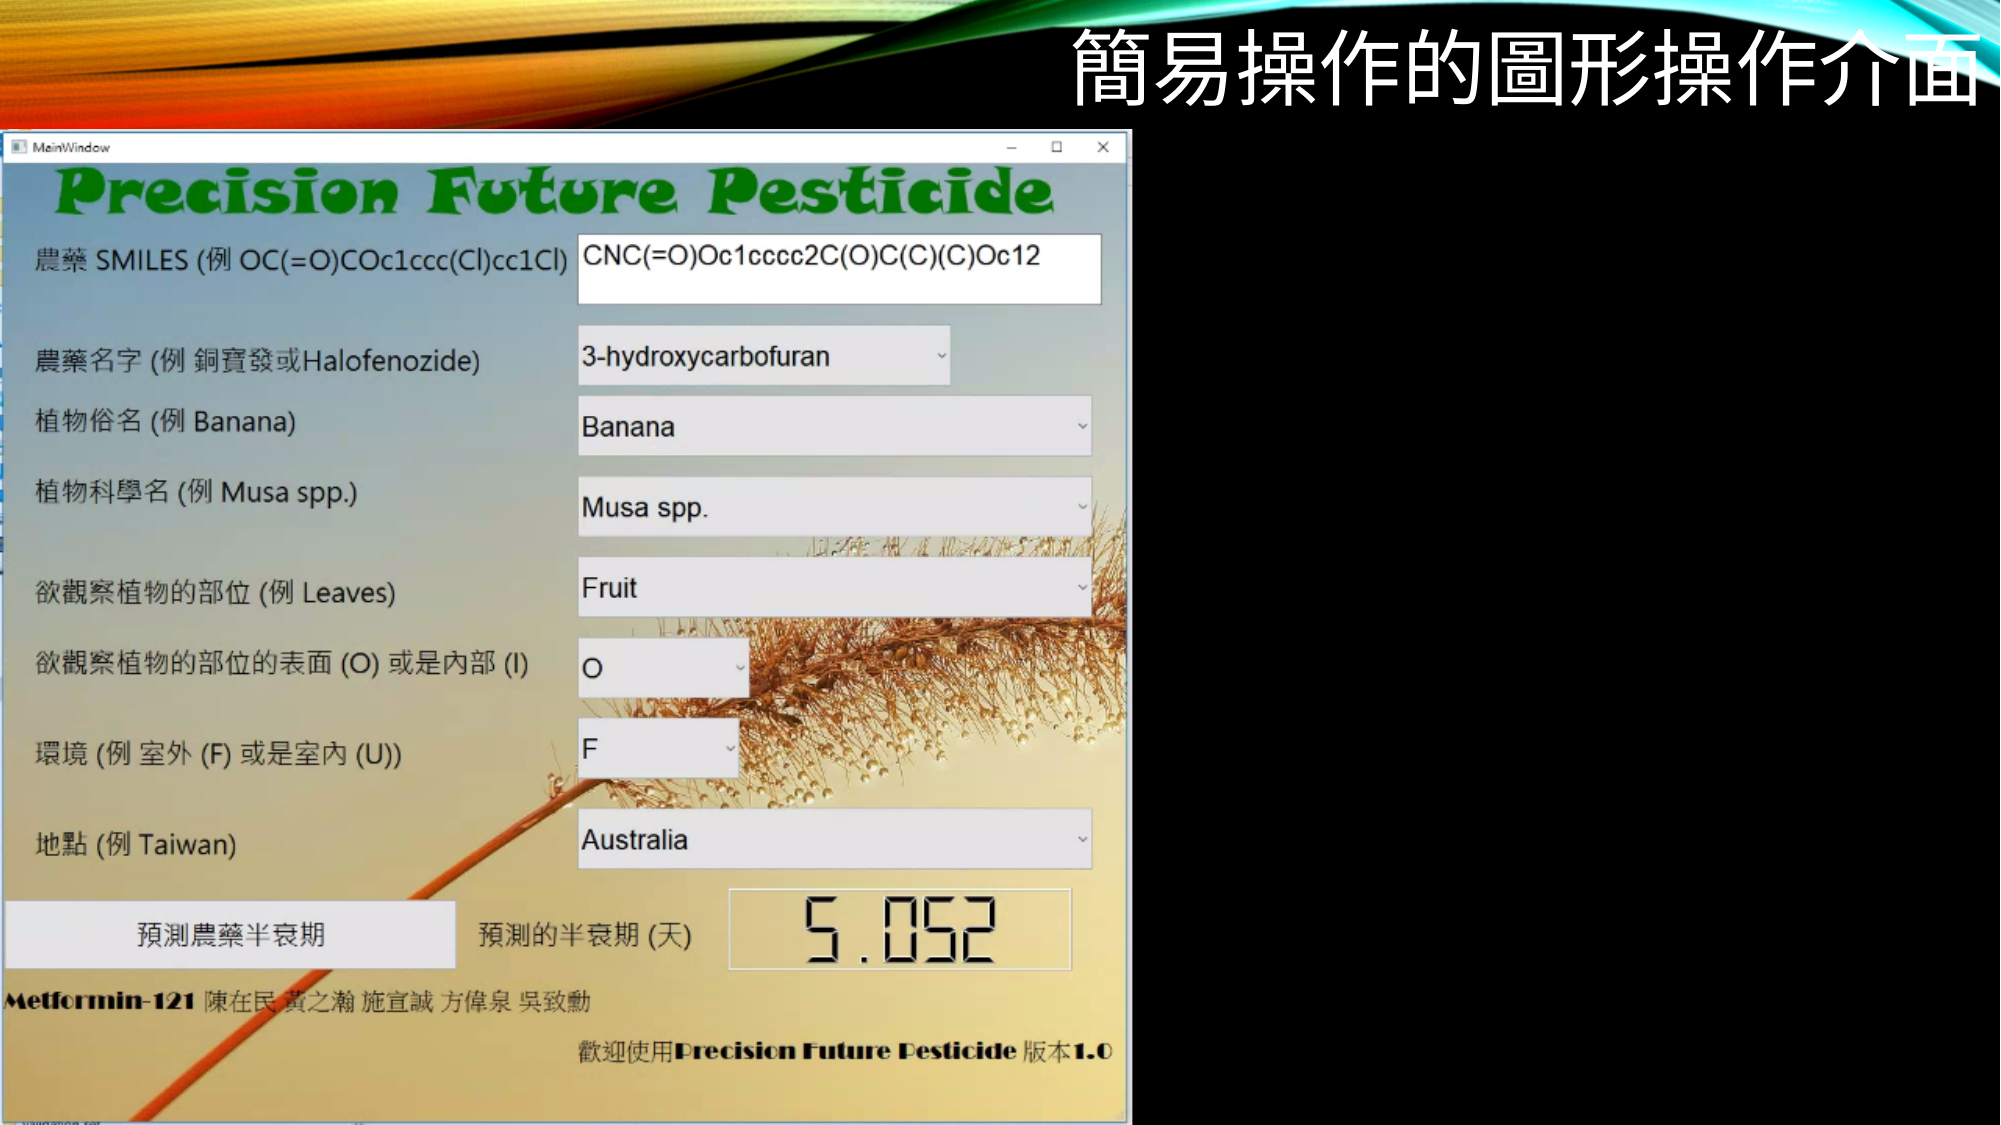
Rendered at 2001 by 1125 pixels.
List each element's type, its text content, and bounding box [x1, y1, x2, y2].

picture [0, 0, 2000, 1125]
title 簡易操作的圖形操作介面 [587, 0, 2000, 179]
